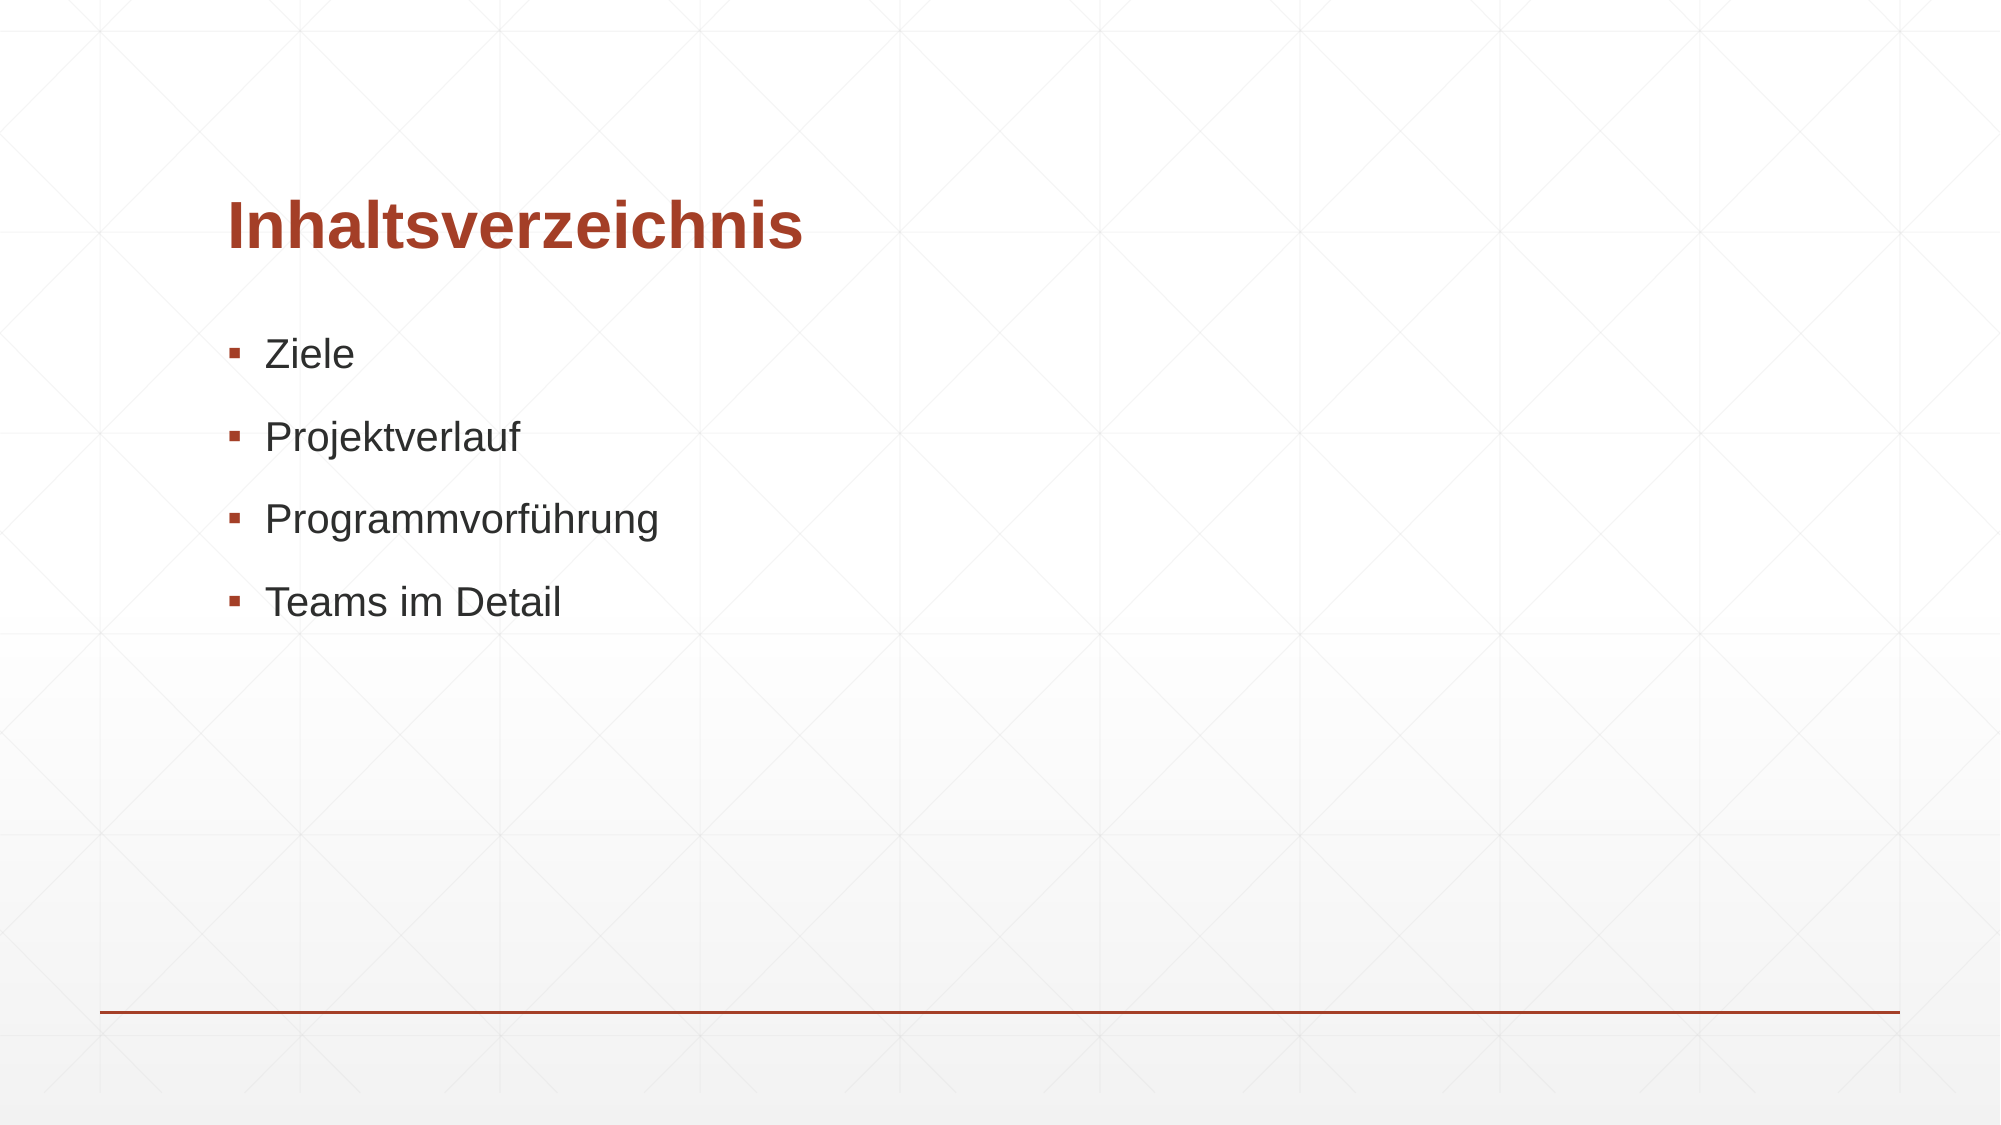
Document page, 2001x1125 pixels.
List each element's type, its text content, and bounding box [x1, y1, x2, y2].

title Inhaltsverzeichnis [212, 82, 1788, 271]
list Ziele Projektverlauf Programmvorführung Teams im Detail [212, 324, 1788, 950]
